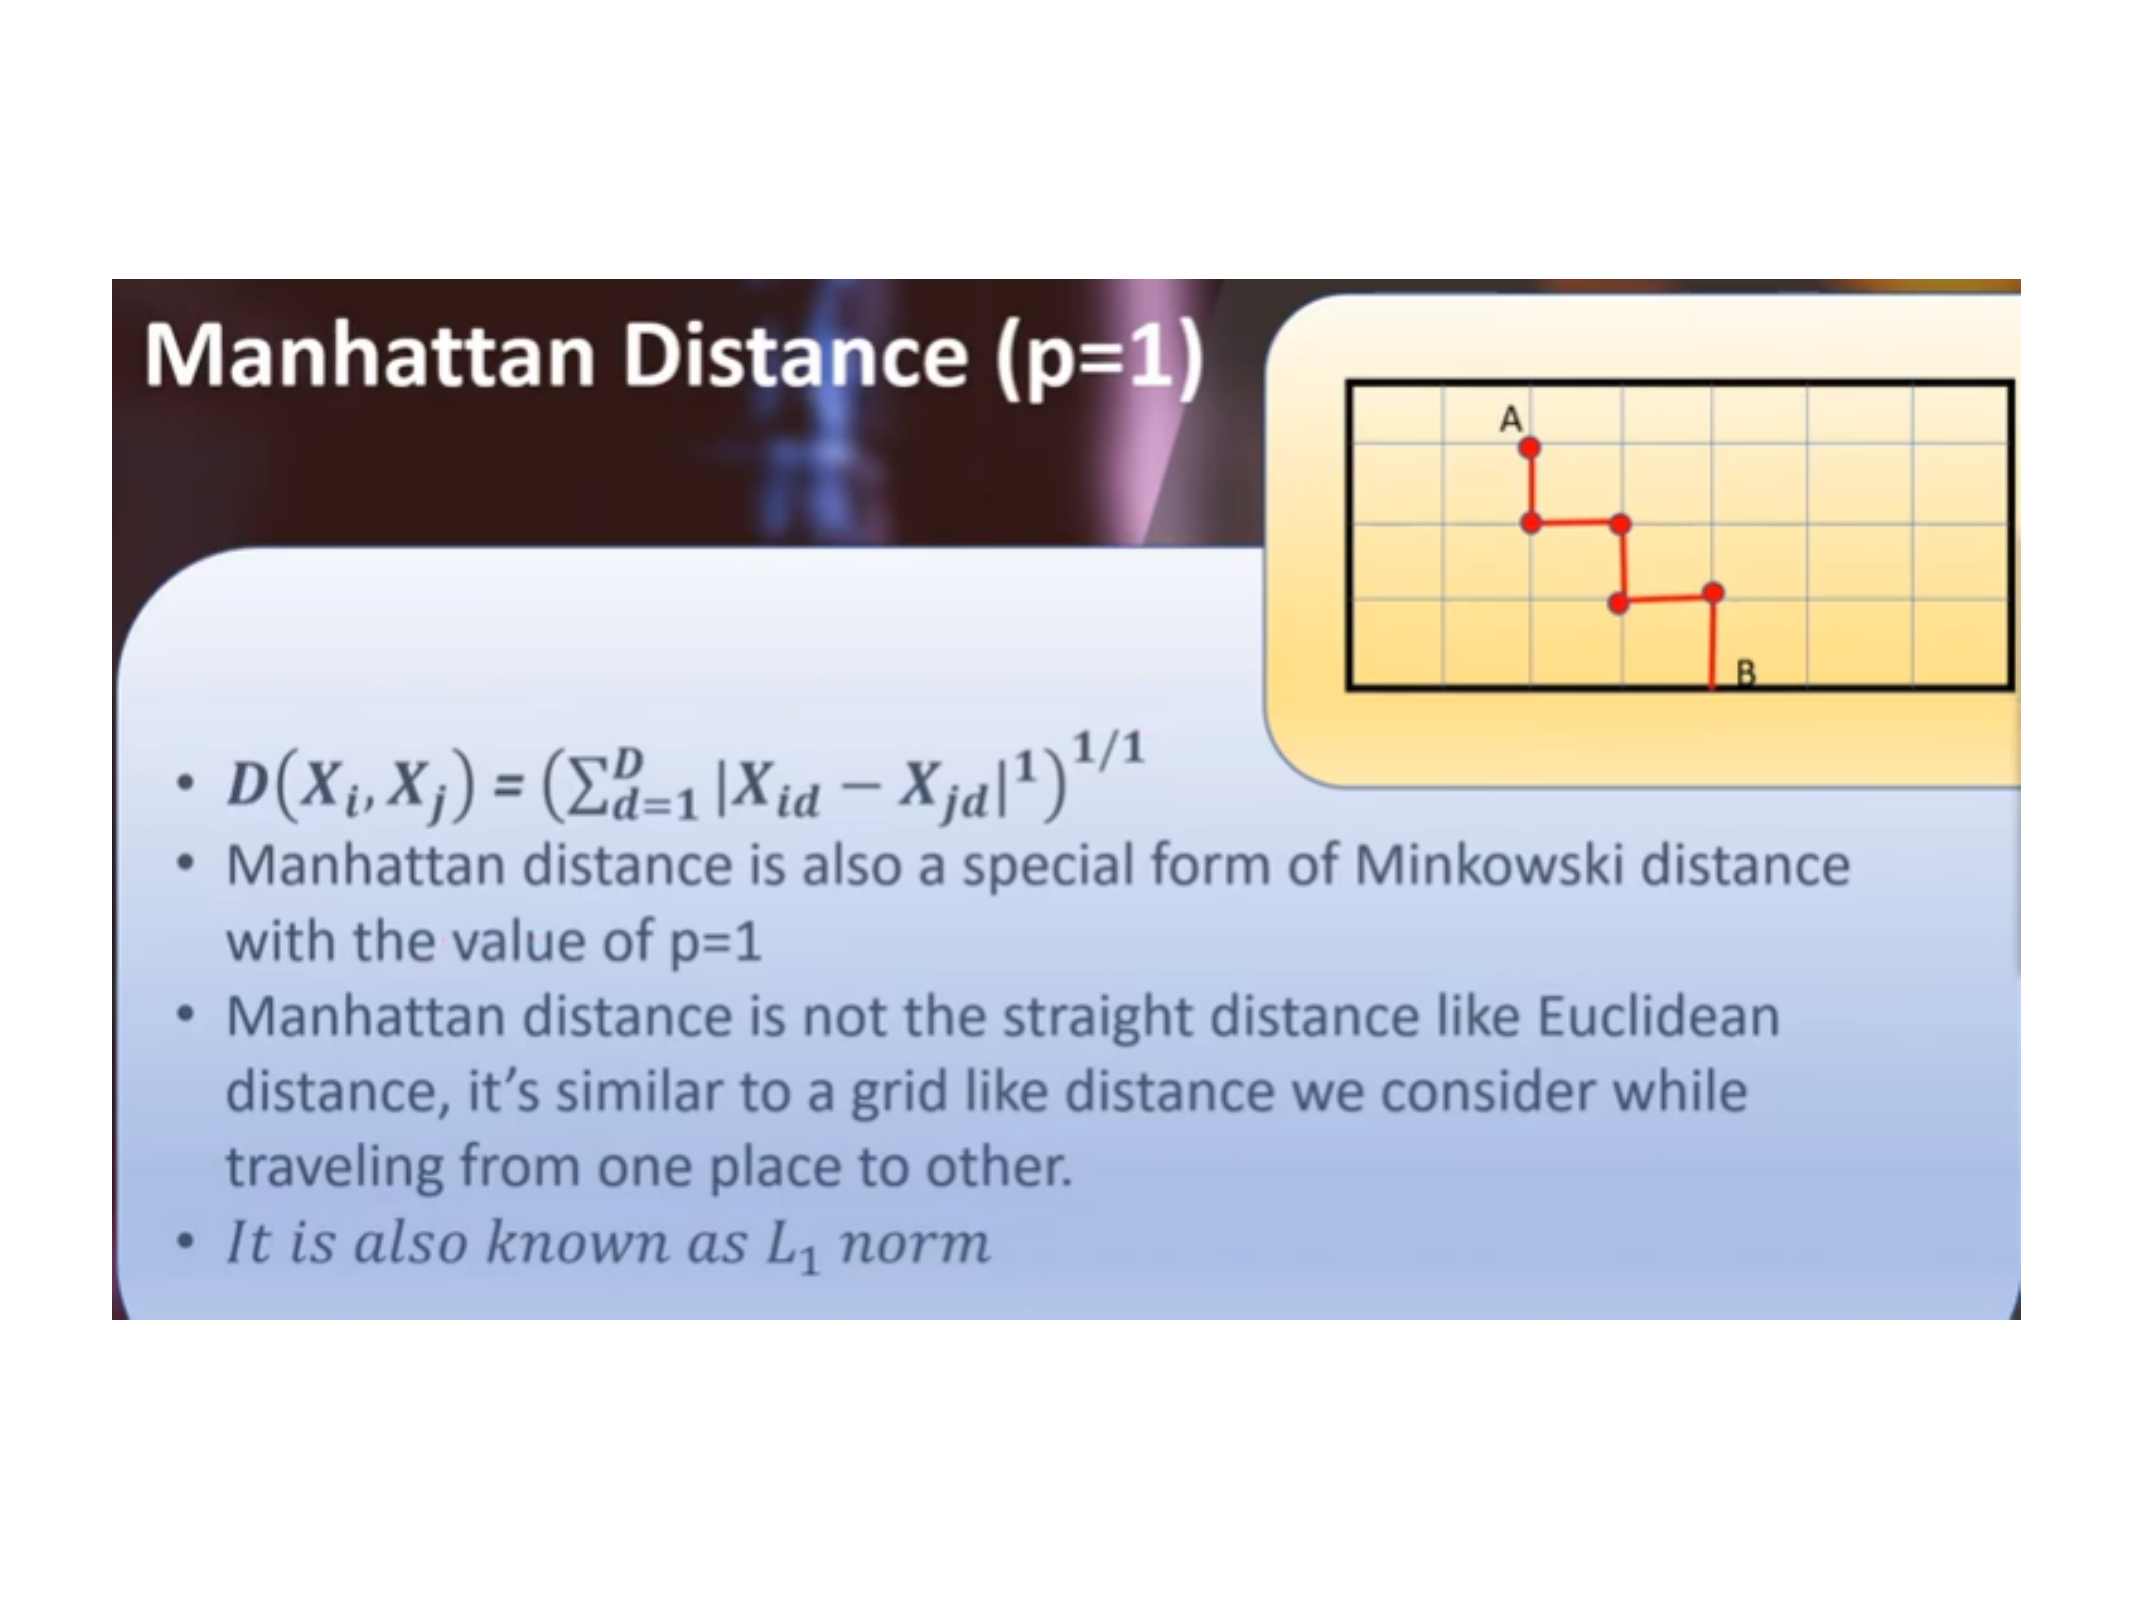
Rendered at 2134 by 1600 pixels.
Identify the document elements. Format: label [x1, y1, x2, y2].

picture [112, 279, 2021, 1321]
